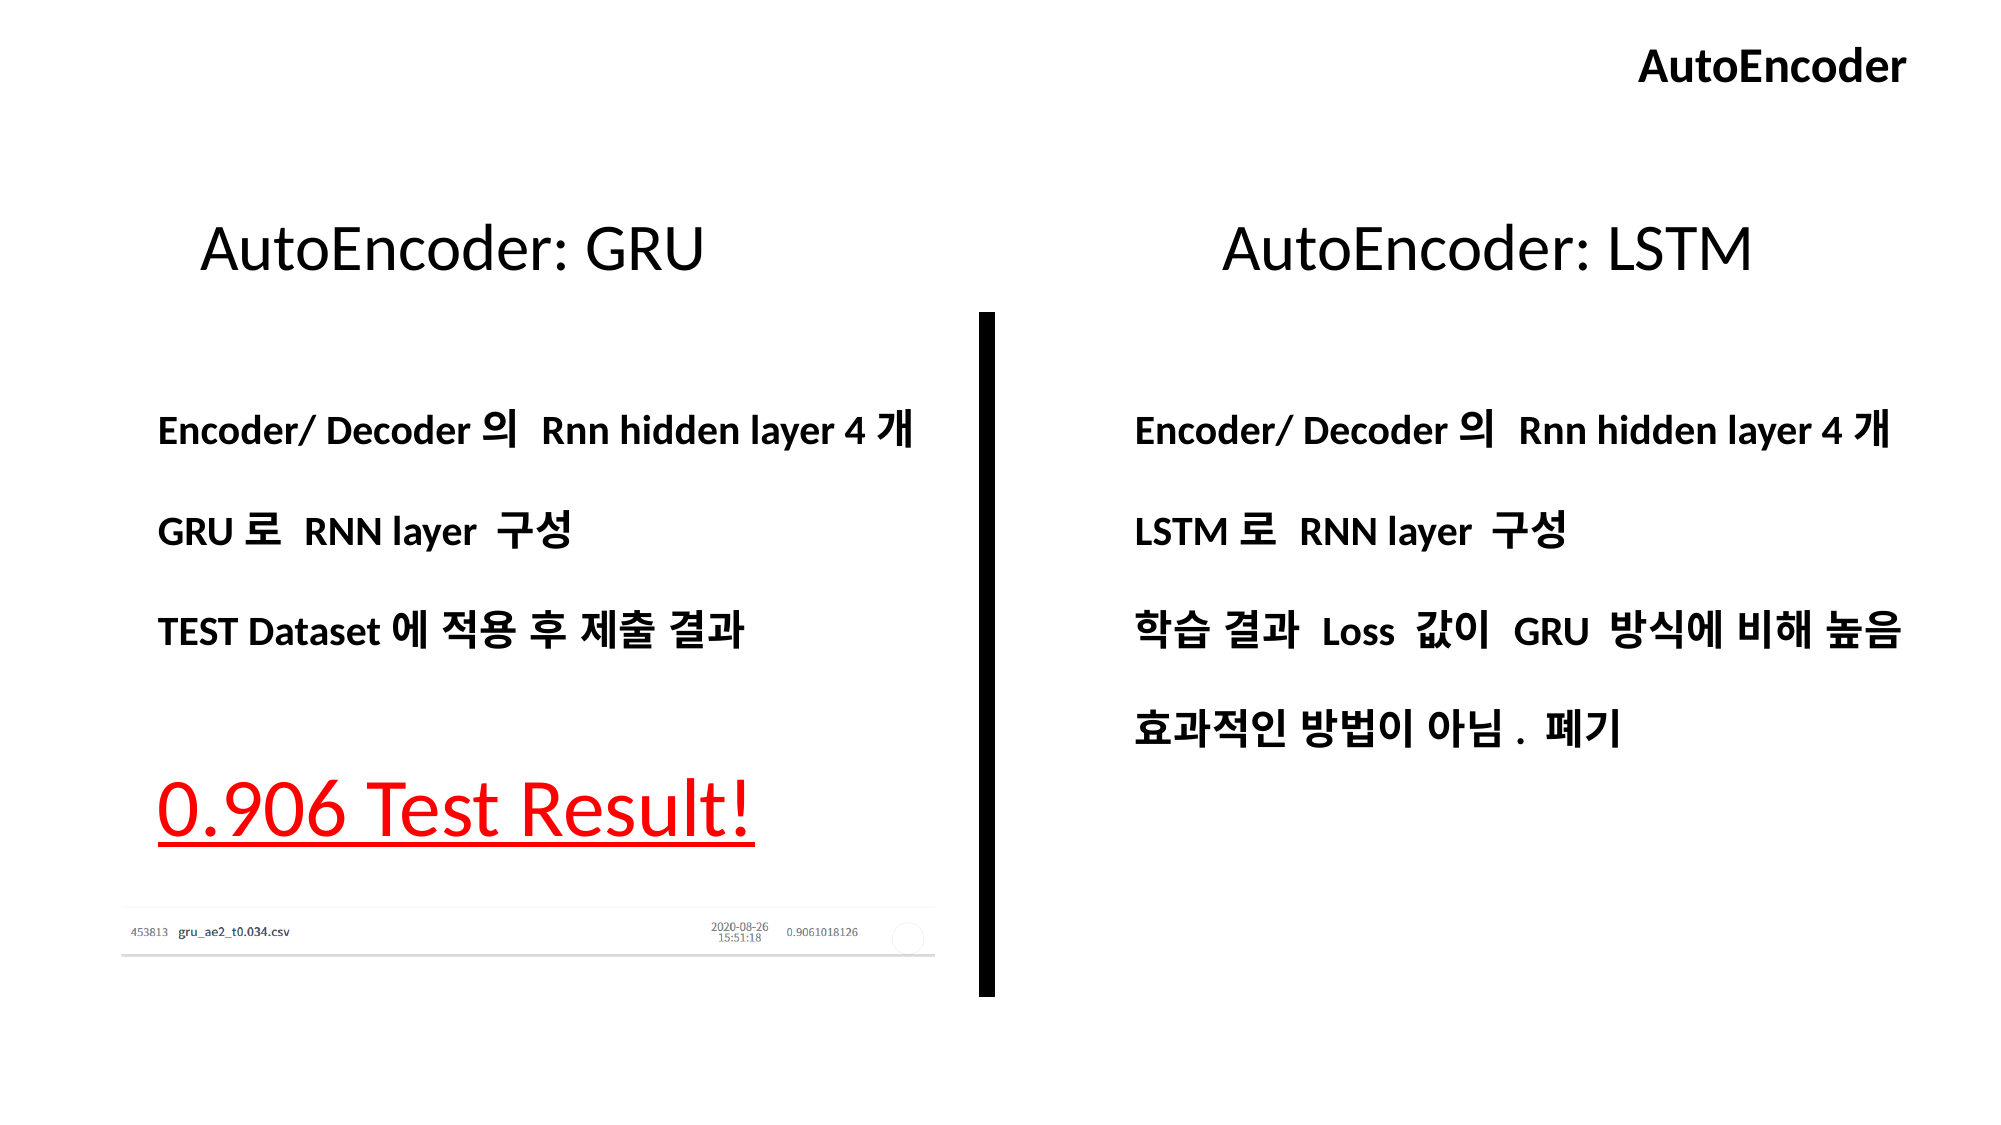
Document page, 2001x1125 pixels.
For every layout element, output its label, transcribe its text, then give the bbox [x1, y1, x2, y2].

text_box Encoder/ Decoder의 Rnn hidden layer 4개 LSTM로 RNN layer 구성 학습 결과 Loss 값이 GRU 방식에 비해 높음 효과적인 방법이 아님. 폐기 [1120, 395, 1925, 761]
picture [108, 899, 935, 958]
text_box AutoEncoder: GRU [185, 196, 722, 292]
text_box AutoEncoder [1623, 25, 1923, 100]
text_box Encoder/ Decoder의 Rnn hidden layer 4개 GRU로 RNN layer 구성 TEST Dataset에 적용 후 제출 결과 0.906 Test Result! [143, 395, 935, 899]
text_box [979, 312, 995, 997]
text_box AutoEncoder: LSTM [1207, 196, 1770, 292]
